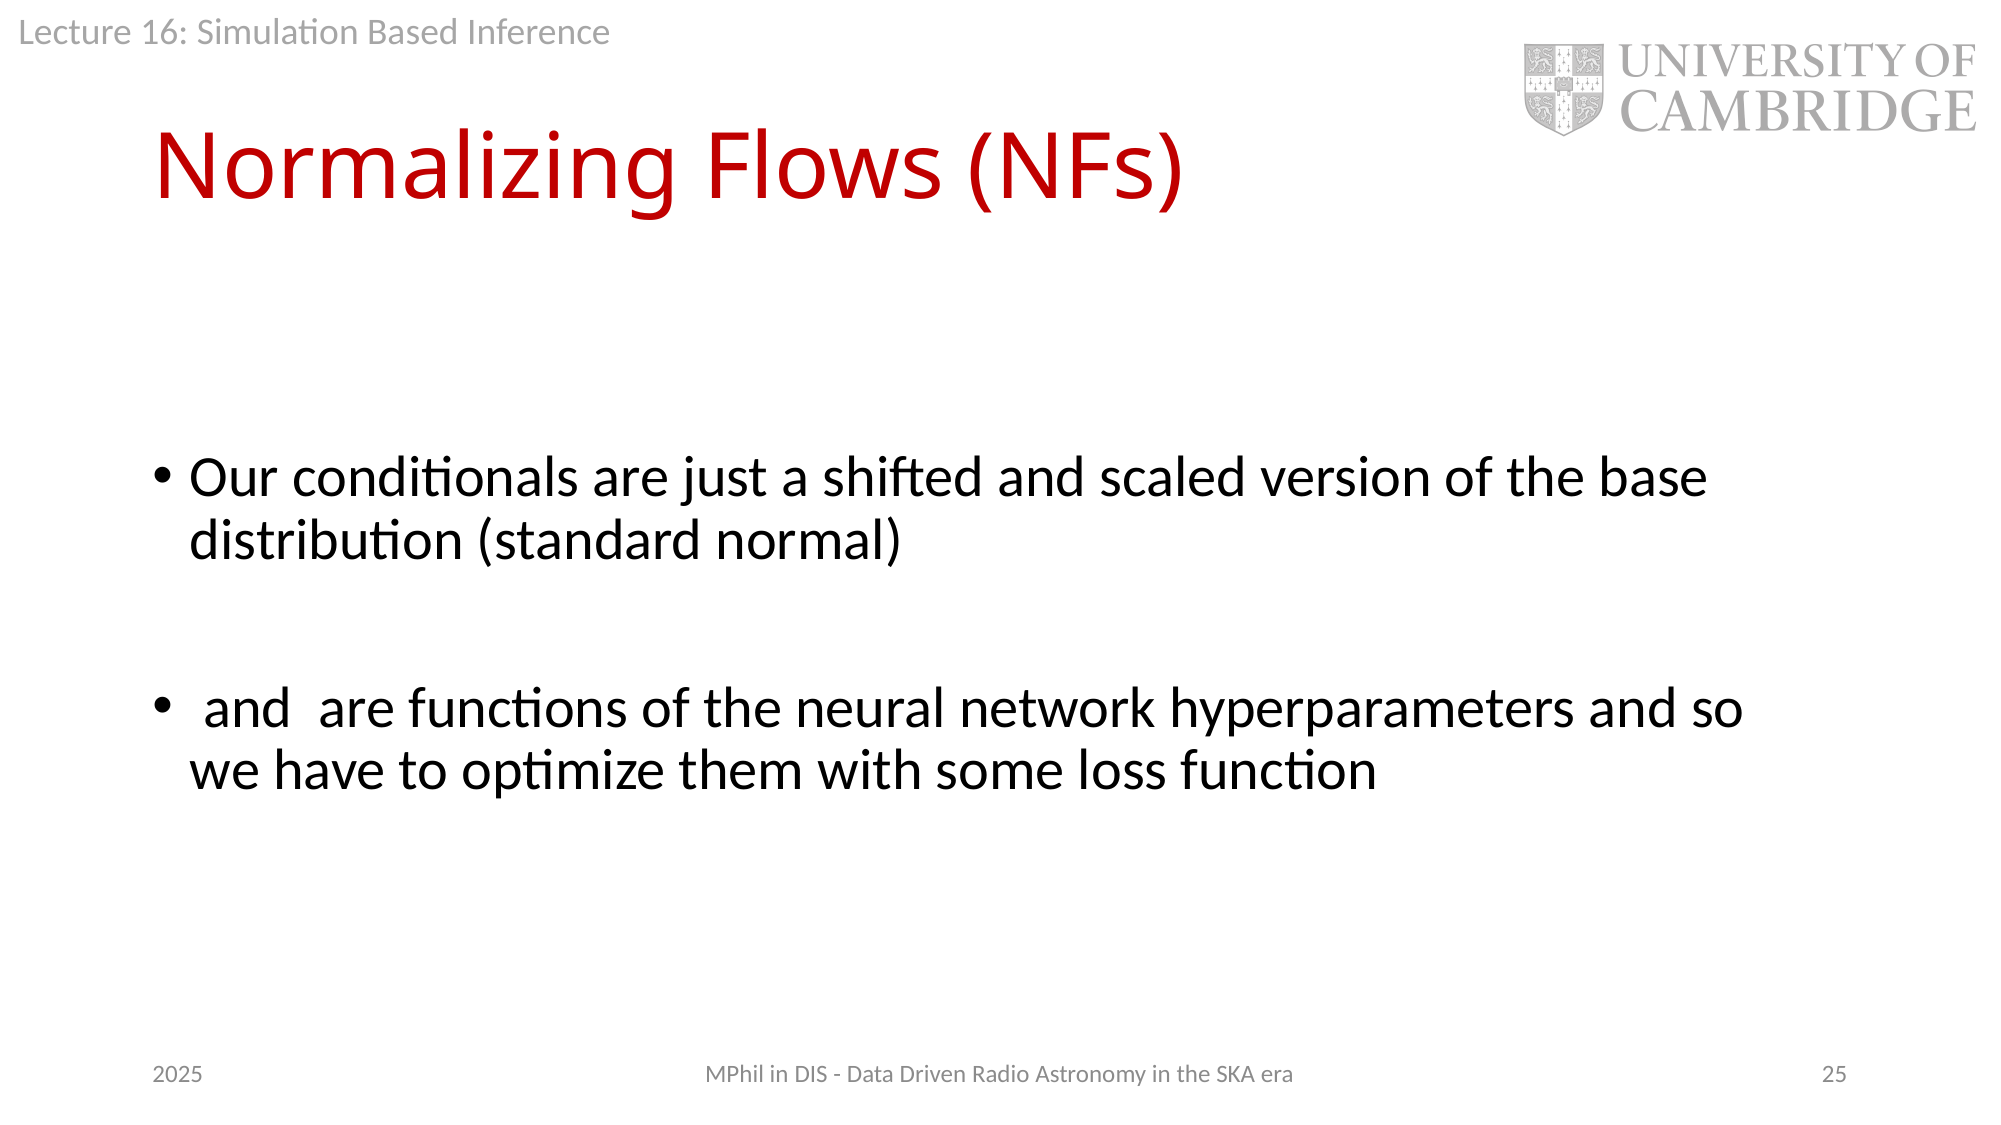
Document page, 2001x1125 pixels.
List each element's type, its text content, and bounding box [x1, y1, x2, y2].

slide_number 25 [1412, 1042, 1863, 1103]
slide_number 2025 [137, 1042, 588, 1103]
title Normalizing Flows (NFs) [137, 59, 1863, 278]
footer MPhil in DIS - Data Driven Radio Astronomy in the SKA era [662, 1042, 1338, 1103]
